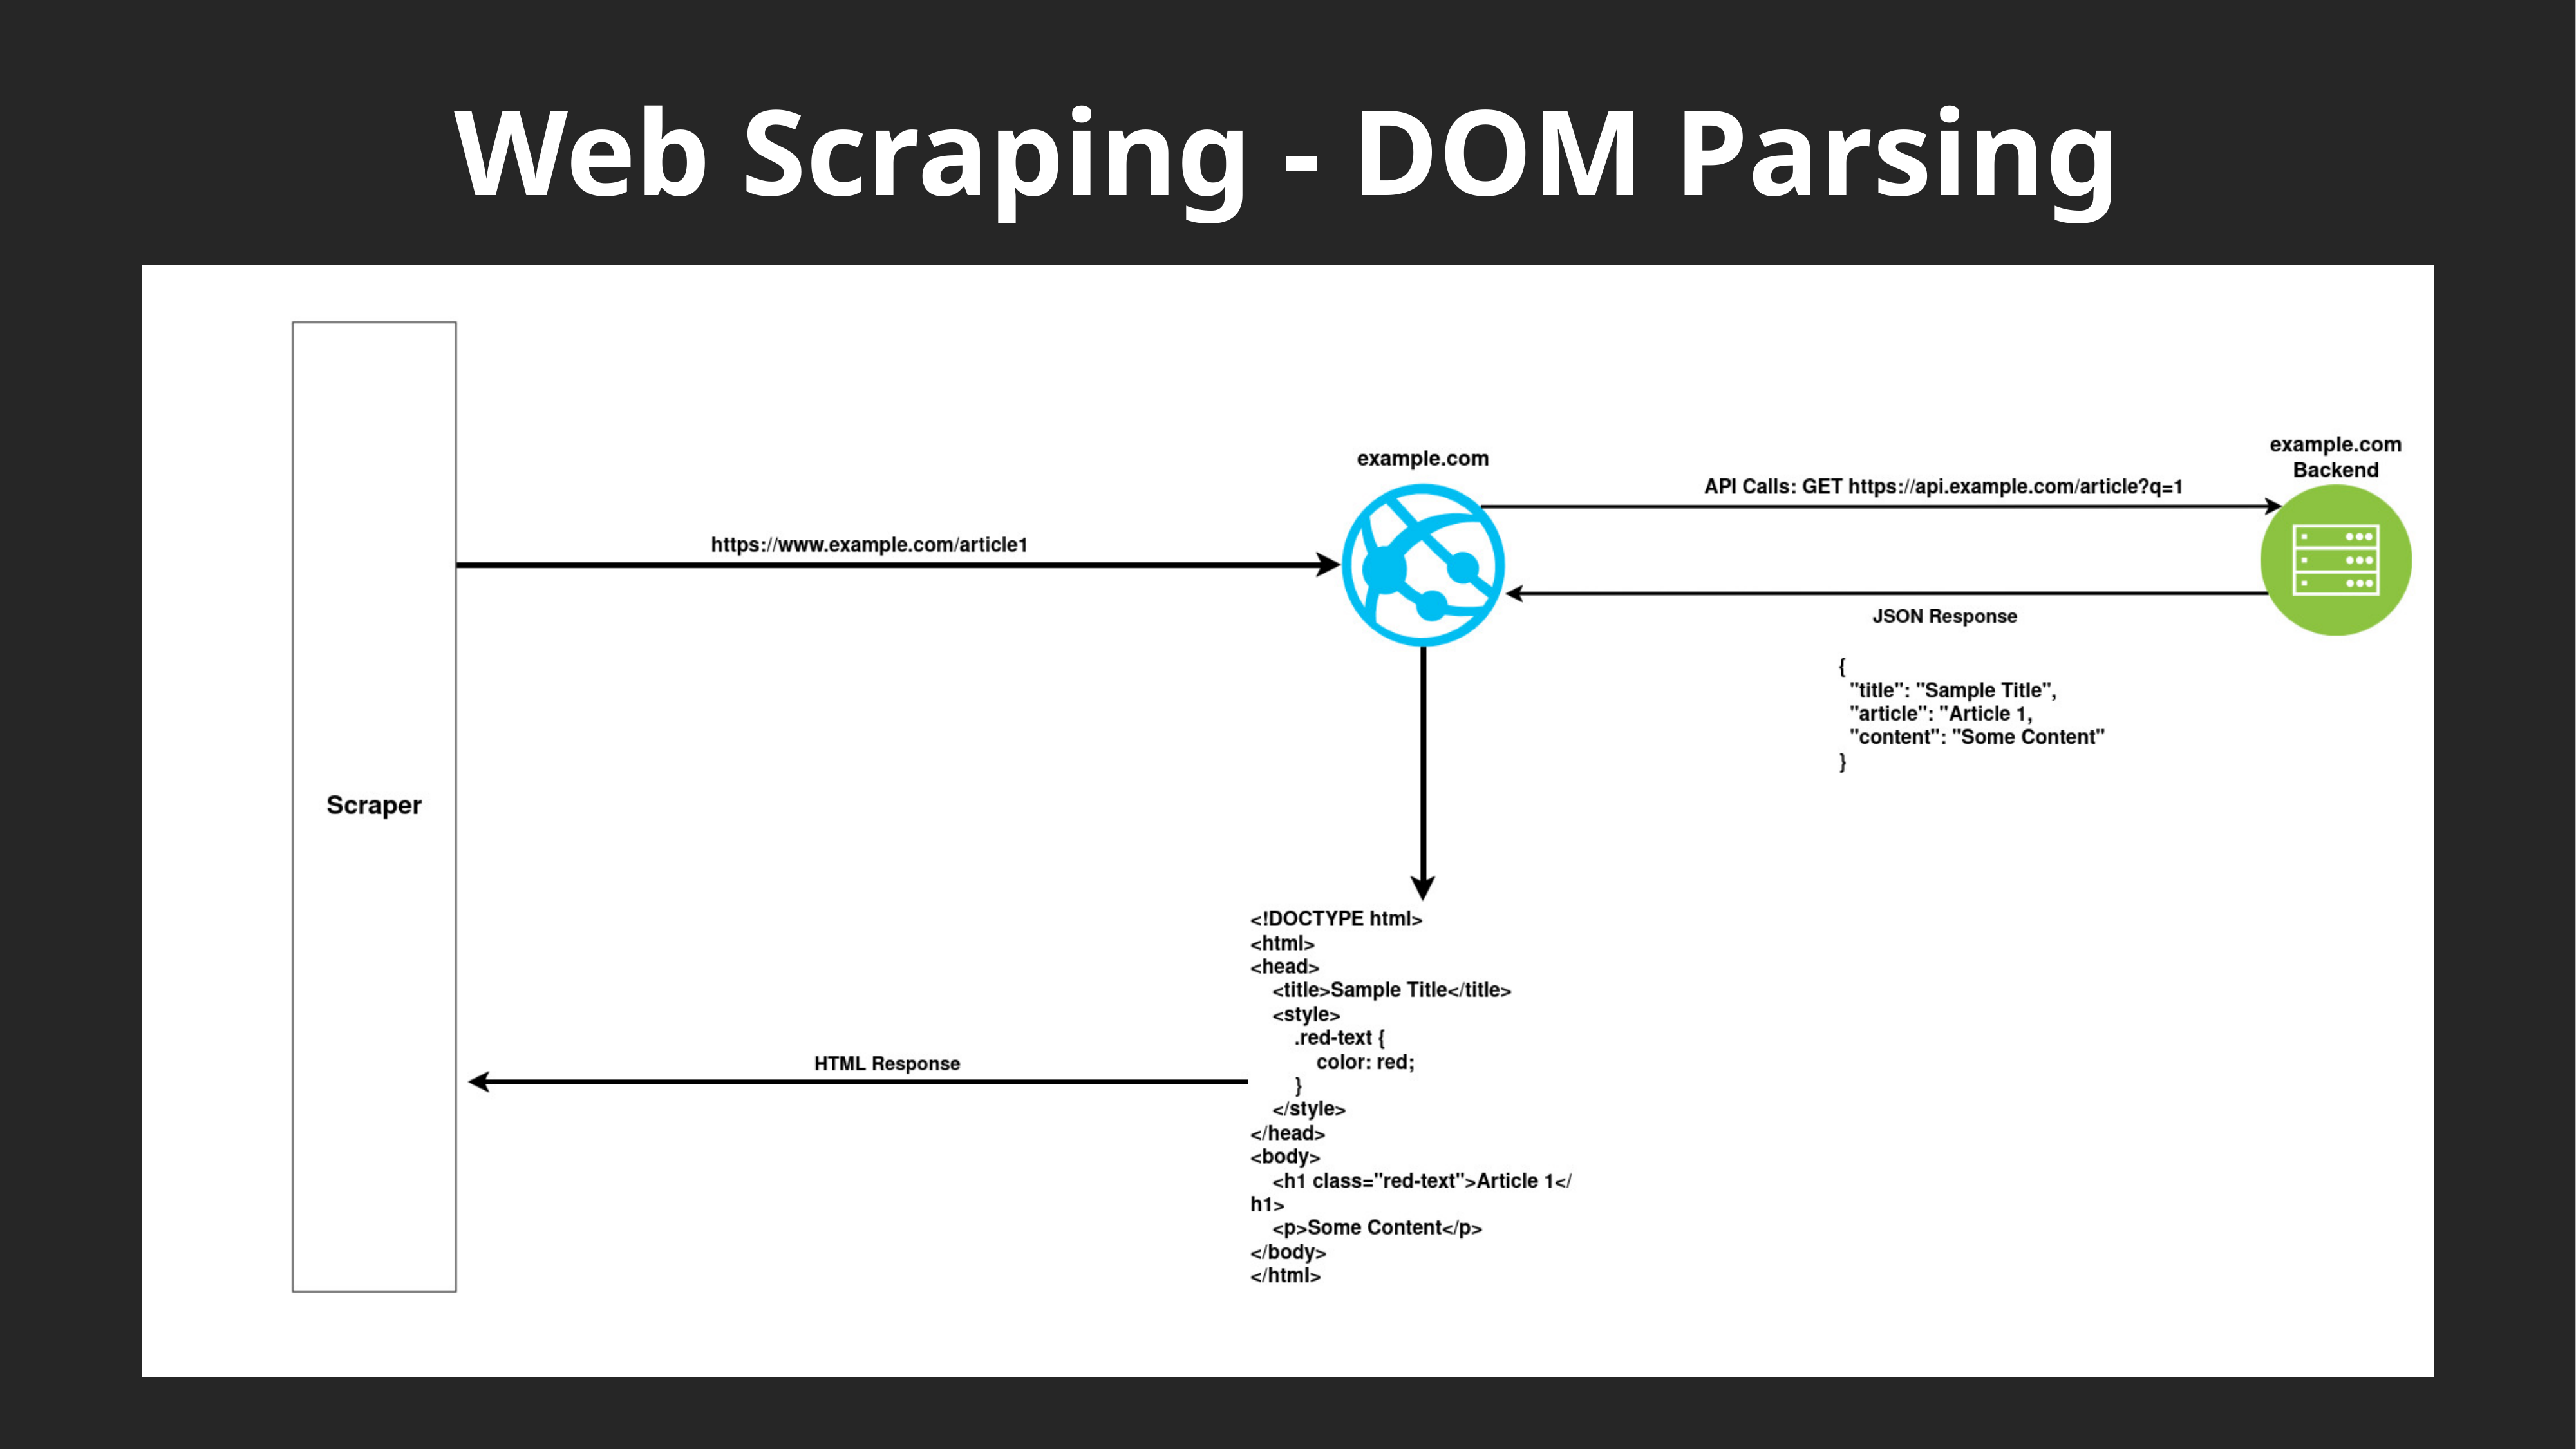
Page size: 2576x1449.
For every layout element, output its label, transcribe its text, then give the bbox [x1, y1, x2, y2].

picture [142, 265, 2434, 1377]
title Web Scraping - DOM Parsing [129, 72, 2447, 314]
